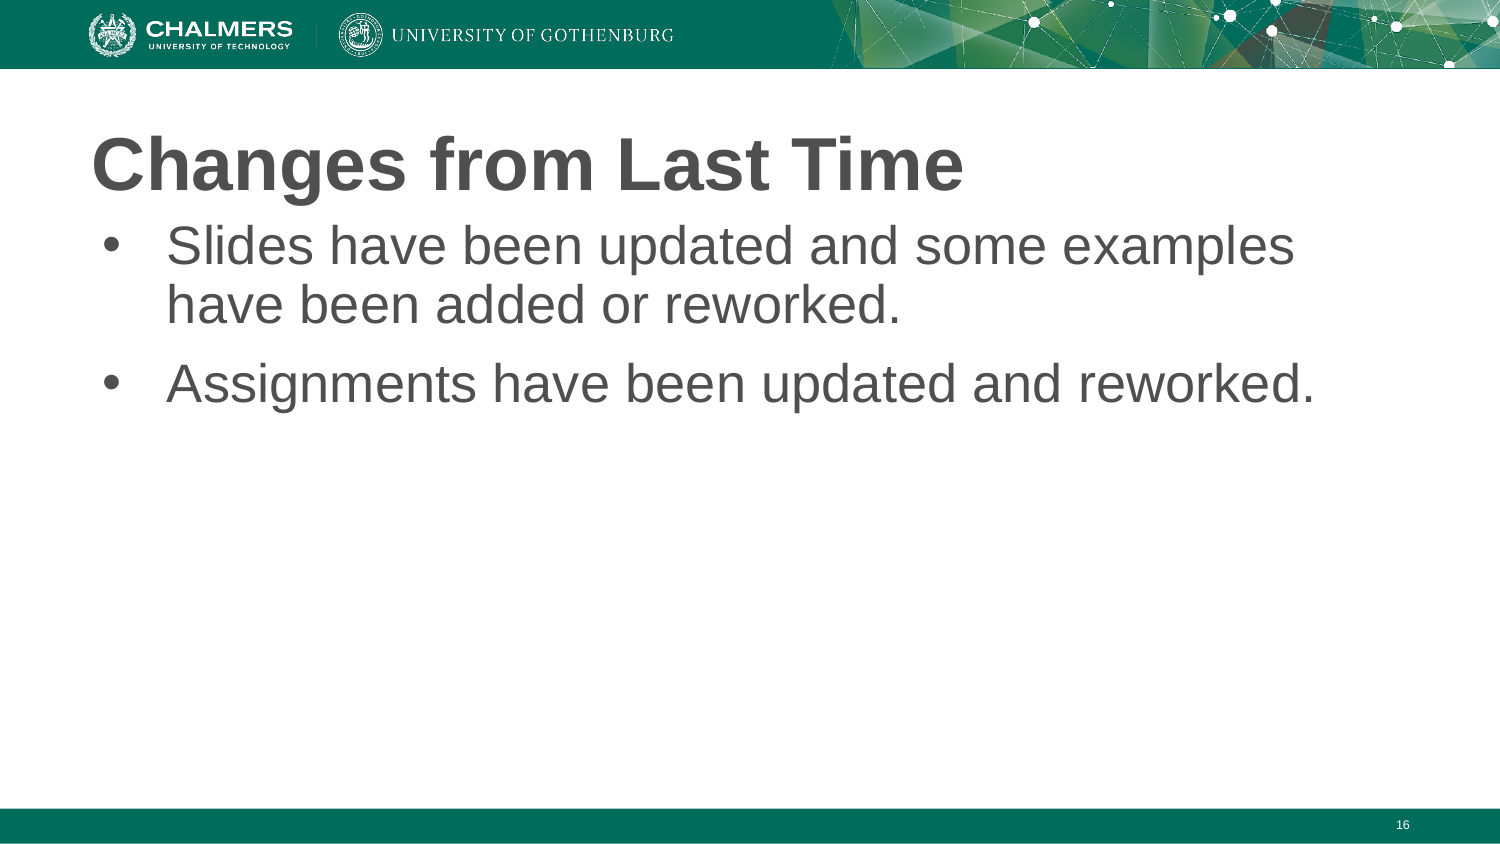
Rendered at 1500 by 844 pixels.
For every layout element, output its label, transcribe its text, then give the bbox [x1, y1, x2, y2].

slide_number ‹#› [1074, 809, 1425, 844]
title Changes from Last Time [76, 100, 1425, 210]
list Slides have been updated and some examples have been added or reworked. Assignments have been updated and reworked. [76, 210, 1425, 782]
picture [64, 0, 696, 85]
picture [759, 0, 1500, 68]
